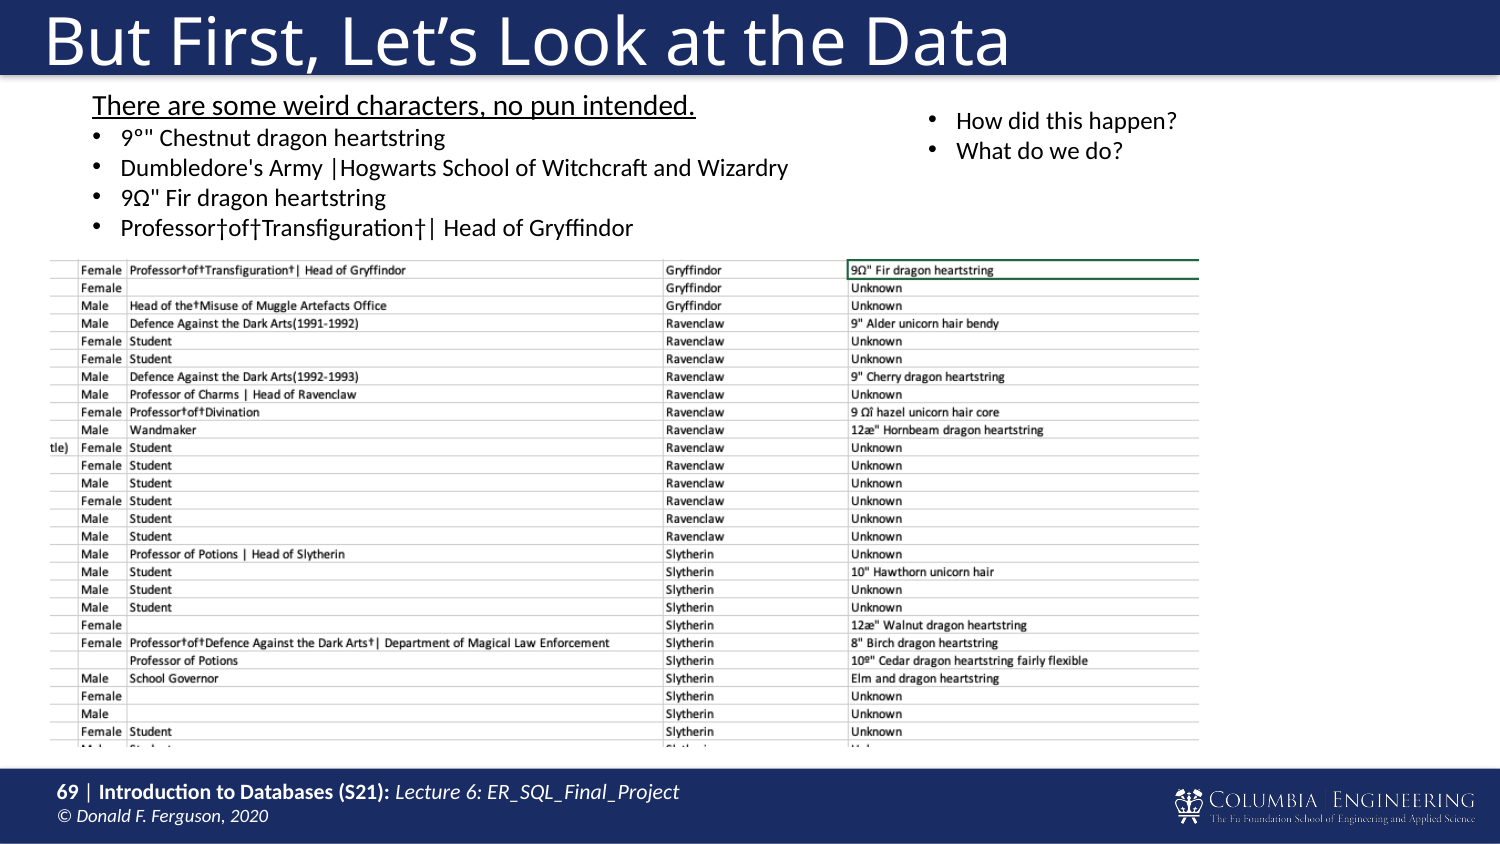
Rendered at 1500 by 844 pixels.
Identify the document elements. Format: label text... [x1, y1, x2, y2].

text_box How did this happen? What do we do? [913, 96, 1194, 172]
picture [49, 259, 1200, 748]
title But First, Let’s Look at the Data [28, 0, 1450, 73]
text_box There are some weird characters, no pun intended. 9º" Chestnut dragon heartstring Dumbledore's Army |Hogwarts School of Witchcraft and Wizardry 9Ω" Fir dragon heartstring Professor†of†Transfiguration†| Head of Gryffindor [77, 78, 805, 257]
